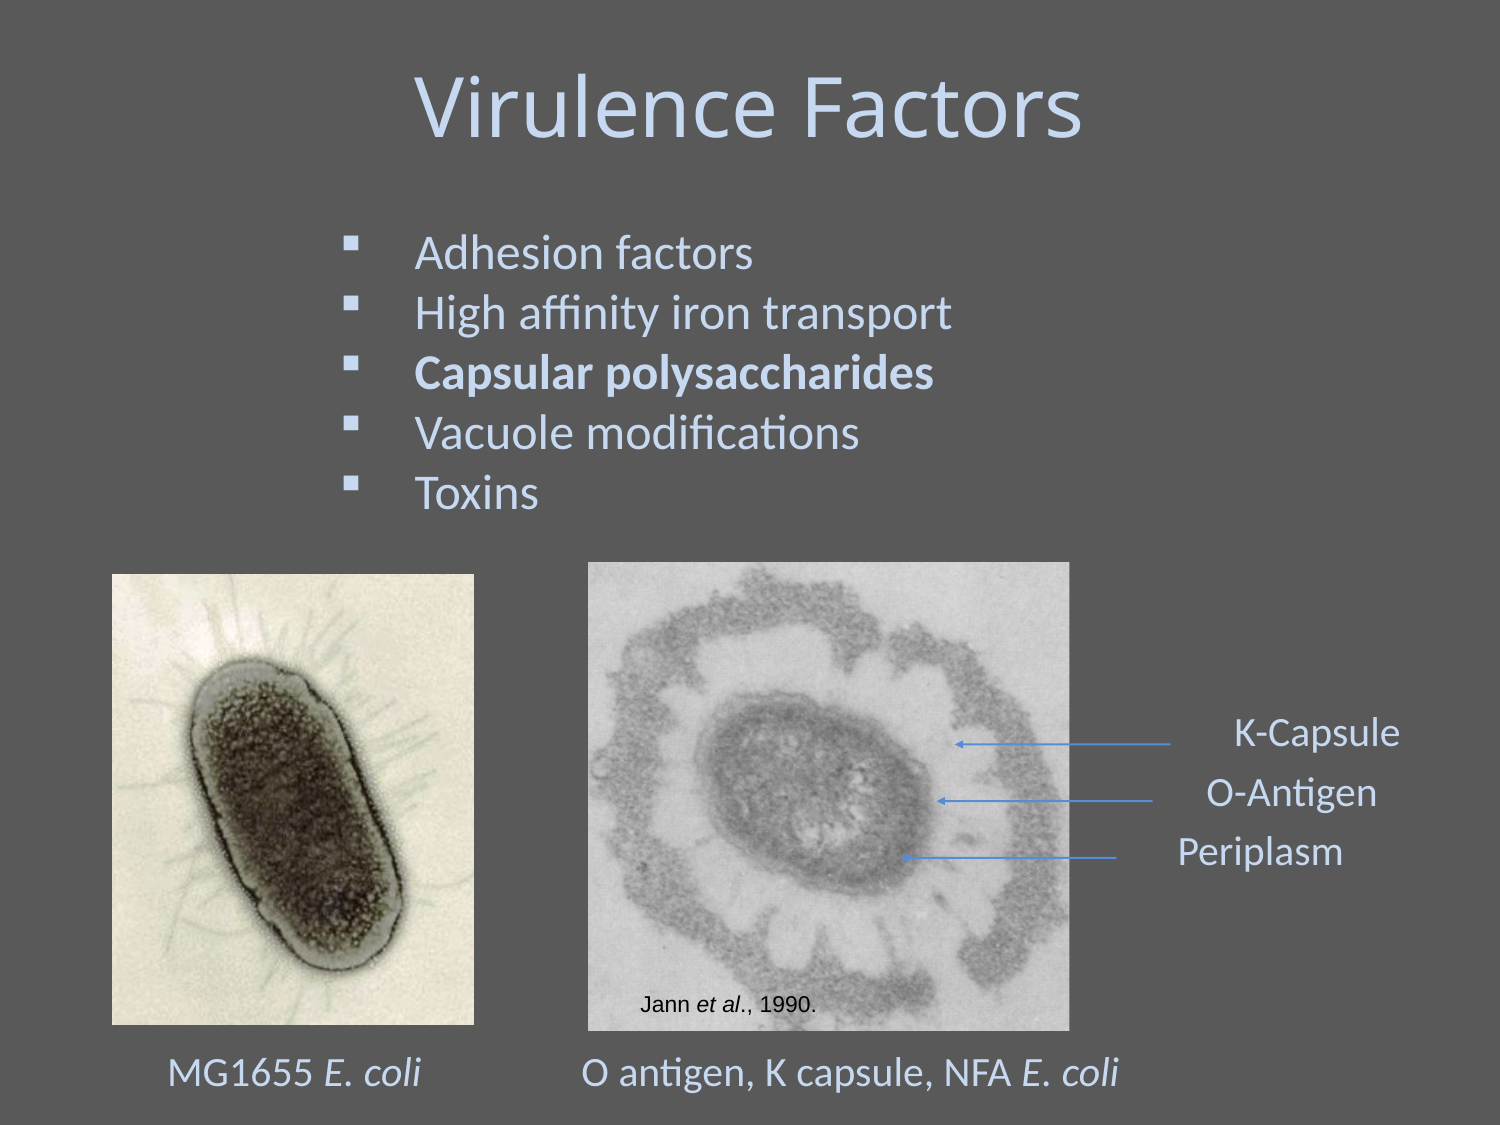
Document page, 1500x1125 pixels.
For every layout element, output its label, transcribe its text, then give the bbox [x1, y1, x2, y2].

text_box Virulence Factors [0, 46, 1500, 162]
picture [112, 574, 475, 1026]
text_box Adhesion factors High affinity iron transport Capsular polysaccharides Vacuole modifications Toxins [324, 212, 1150, 528]
text_box MG1655 E. coli [152, 1037, 437, 1103]
text_box O antigen, K capsule, NFA E. coli [566, 1037, 1135, 1103]
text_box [587, 562, 1451, 1043]
